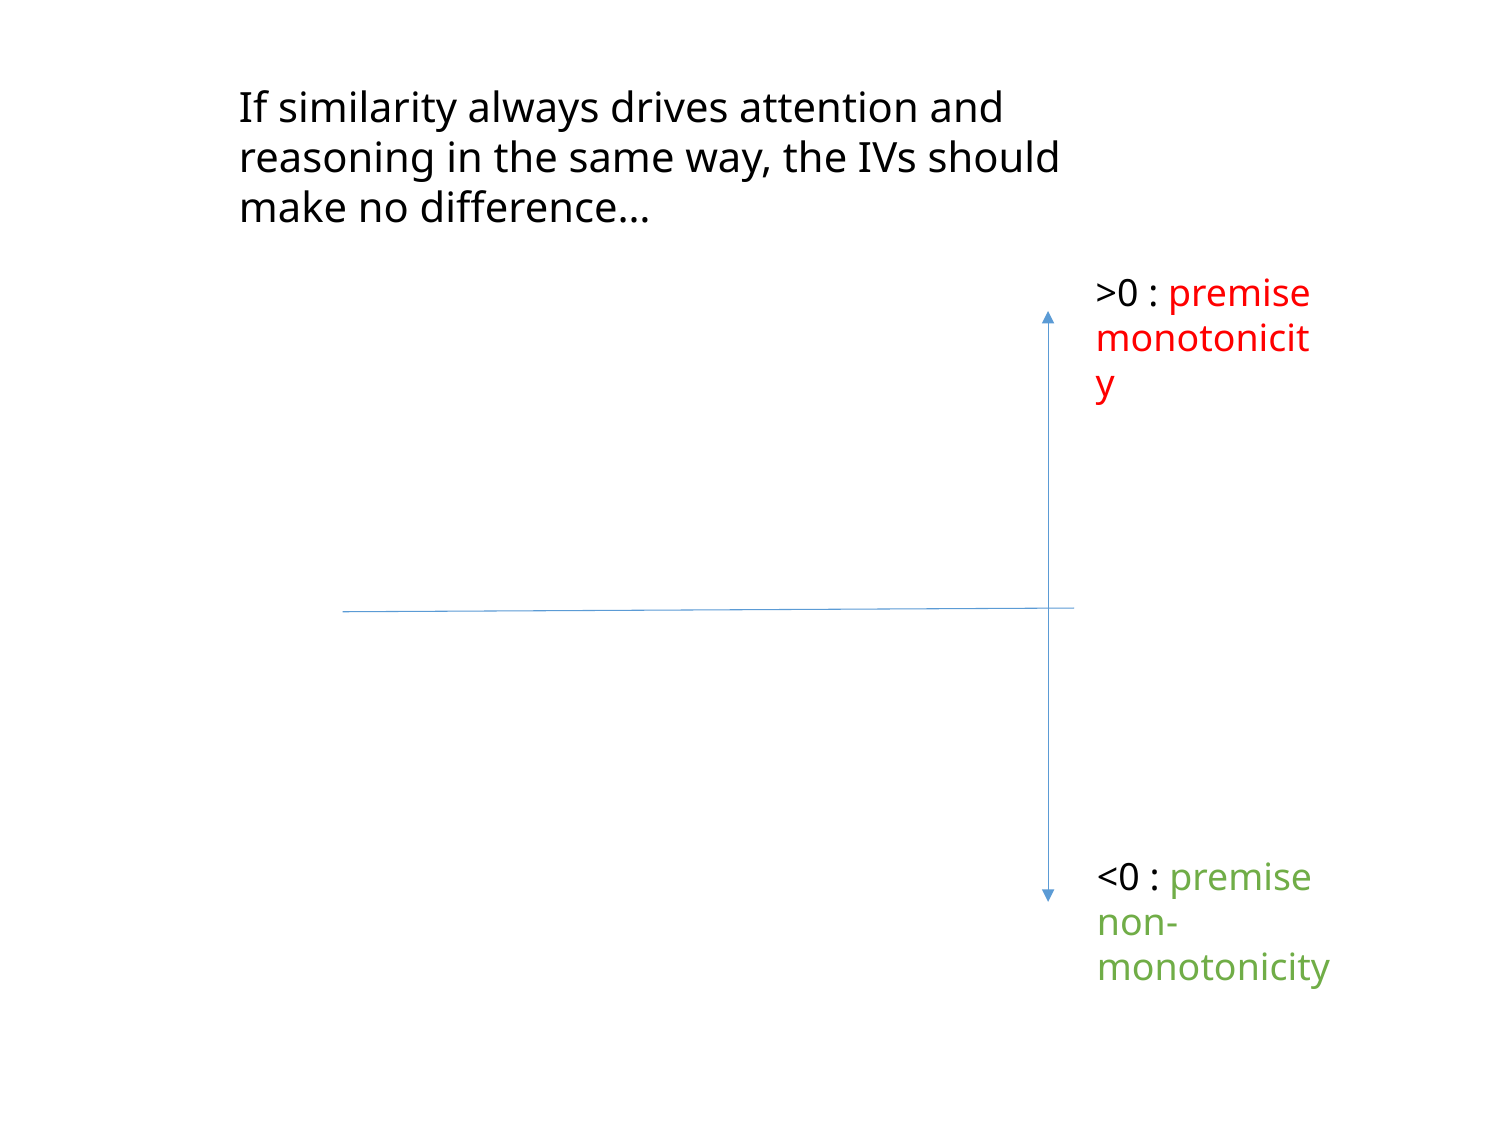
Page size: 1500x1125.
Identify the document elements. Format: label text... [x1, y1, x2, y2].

text_box <0 : premise non- monotonicity [1082, 845, 1402, 995]
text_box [342, 608, 1074, 612]
text_box If similarity always drives attention and reasoning in the same way, the IVs should make no difference… [224, 72, 1152, 238]
text_box >0 : premise monotonicity [1080, 261, 1344, 412]
